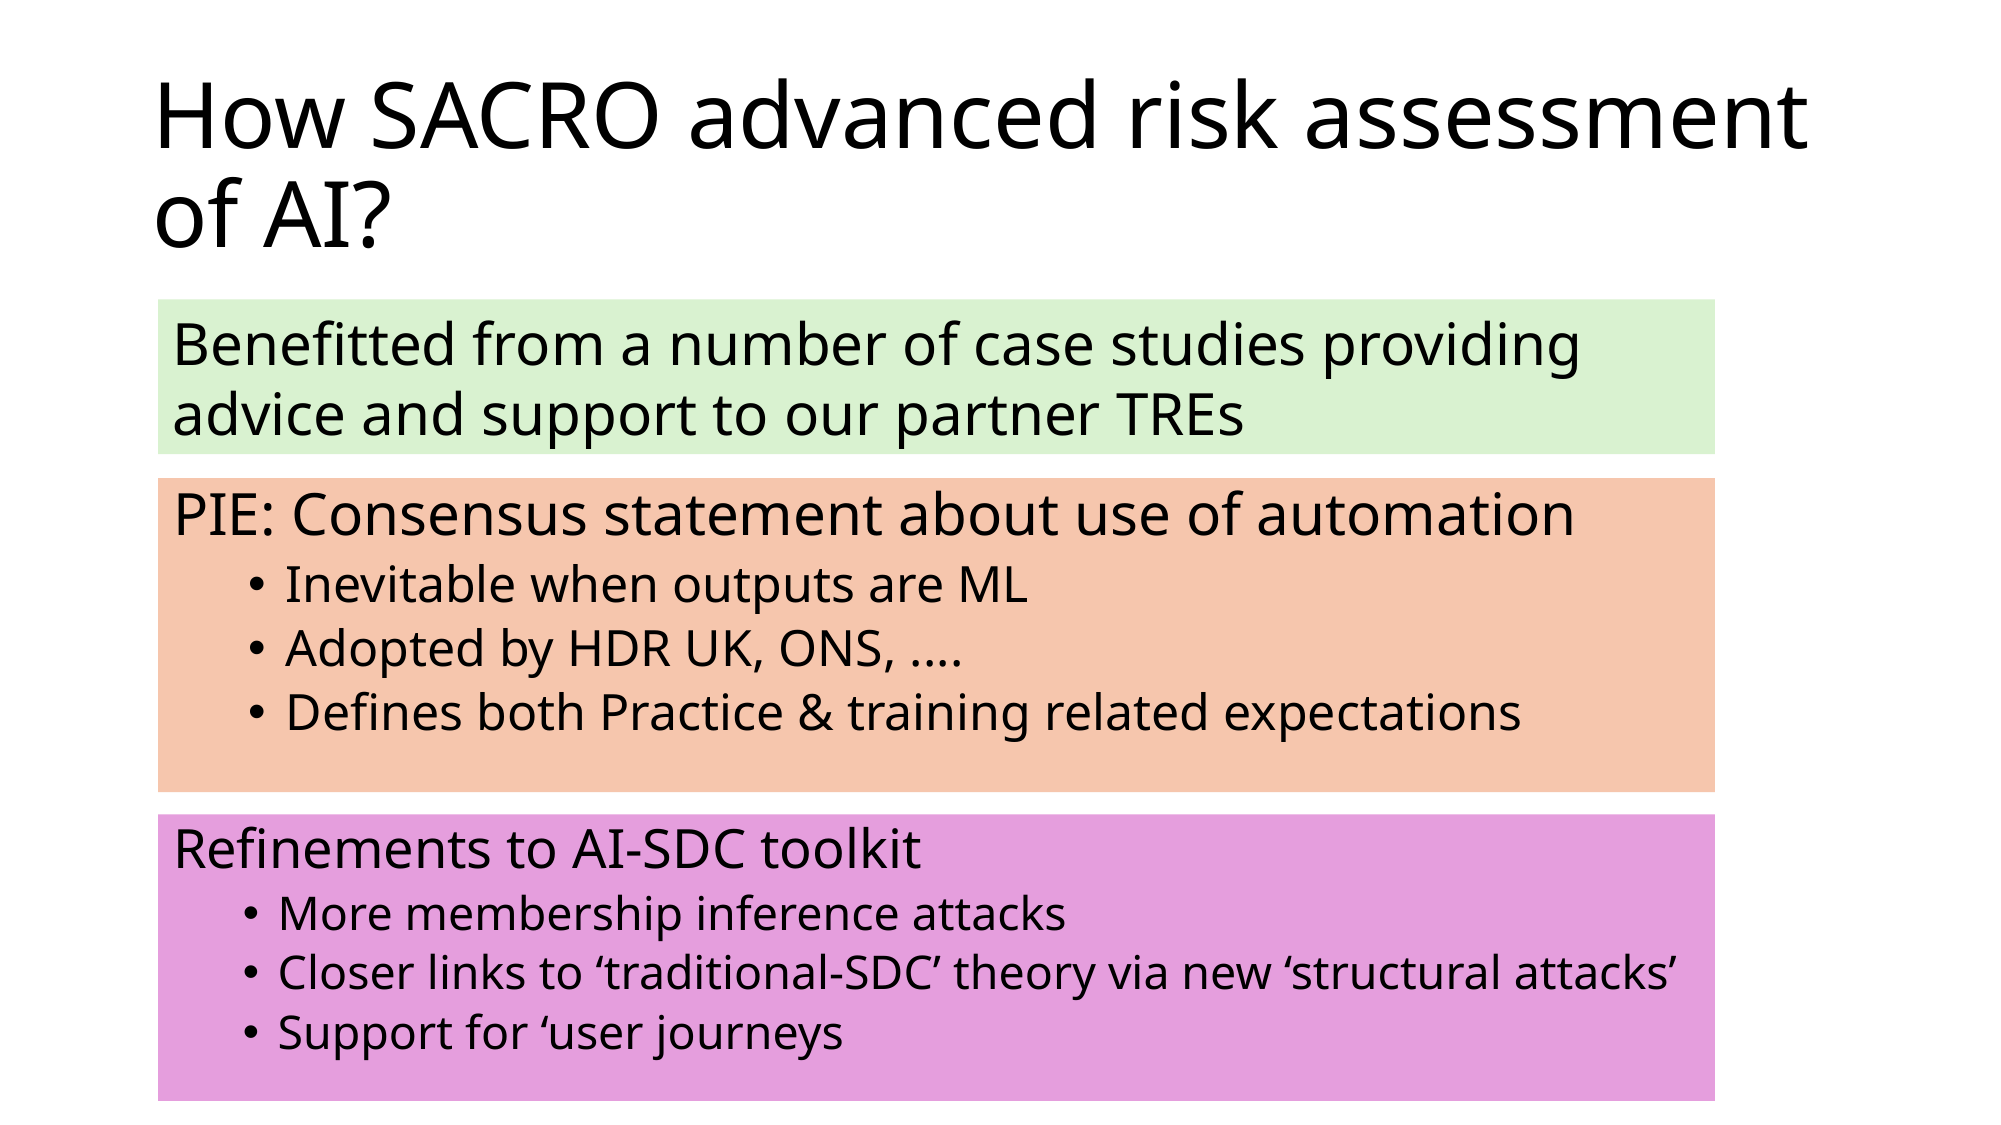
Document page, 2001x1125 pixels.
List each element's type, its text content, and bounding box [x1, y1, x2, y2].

text_box Refinements to AI-SDC toolkit More membership inference attacks Closer links to ‘traditional-SDC’ theory via new ‘structural attacks’ Support for ‘user journeys [158, 814, 1715, 1101]
list PIE: Consensus statement about use of automation Inevitable when outputs are ML Adopted by HDR UK, ONS, .... Defines both Practice & training related expectations [158, 478, 1715, 793]
text_box Benefitted from a number of case studies providing advice and support to our partner TREs [158, 299, 1715, 455]
title How SACRO advanced risk assessment of AI? [137, 59, 1863, 278]
